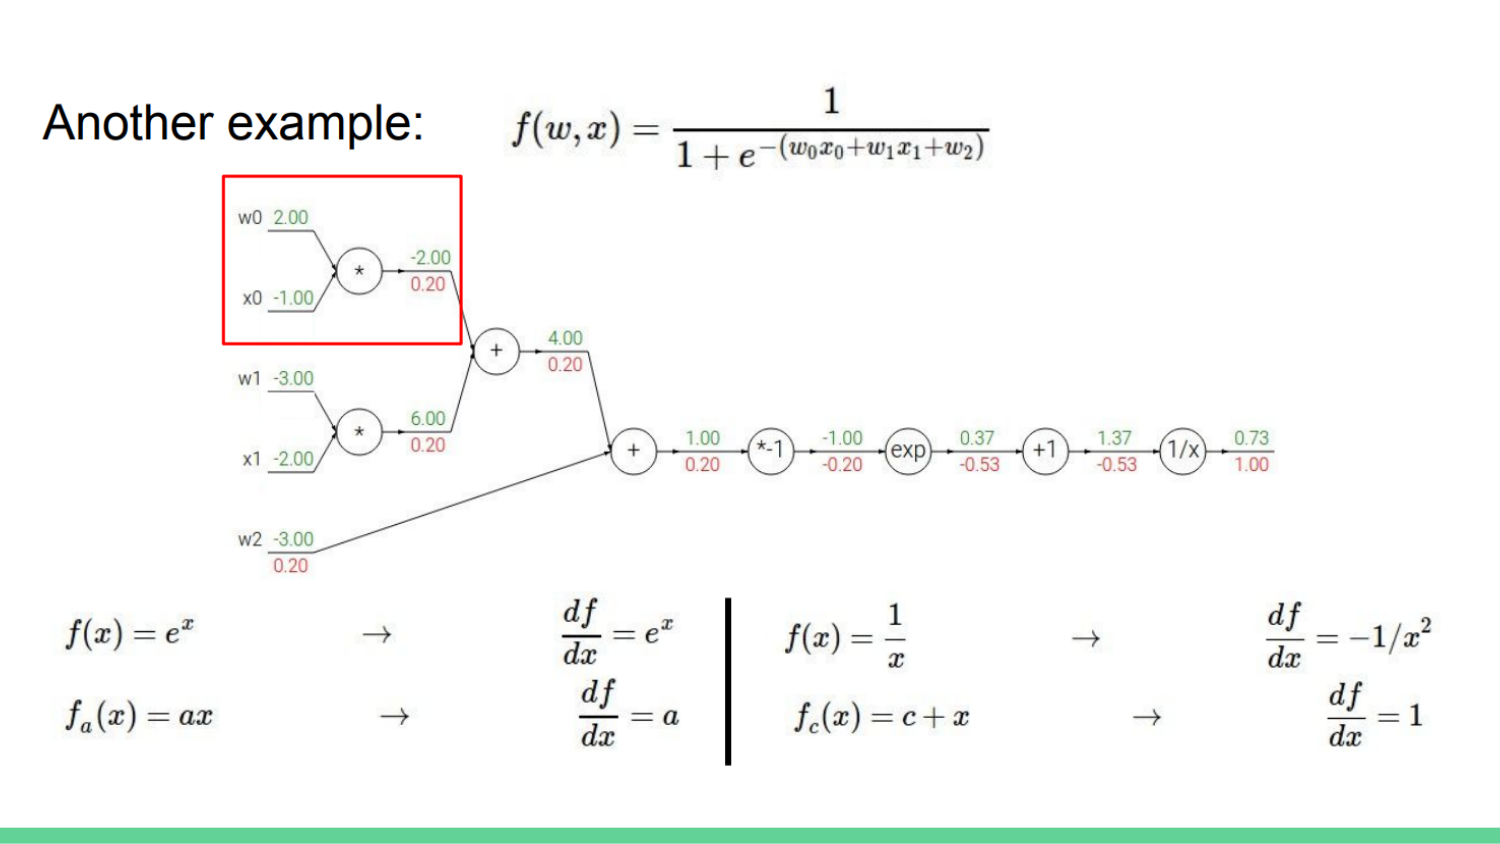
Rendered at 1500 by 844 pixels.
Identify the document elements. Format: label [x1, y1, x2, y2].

picture [24, 68, 1469, 775]
